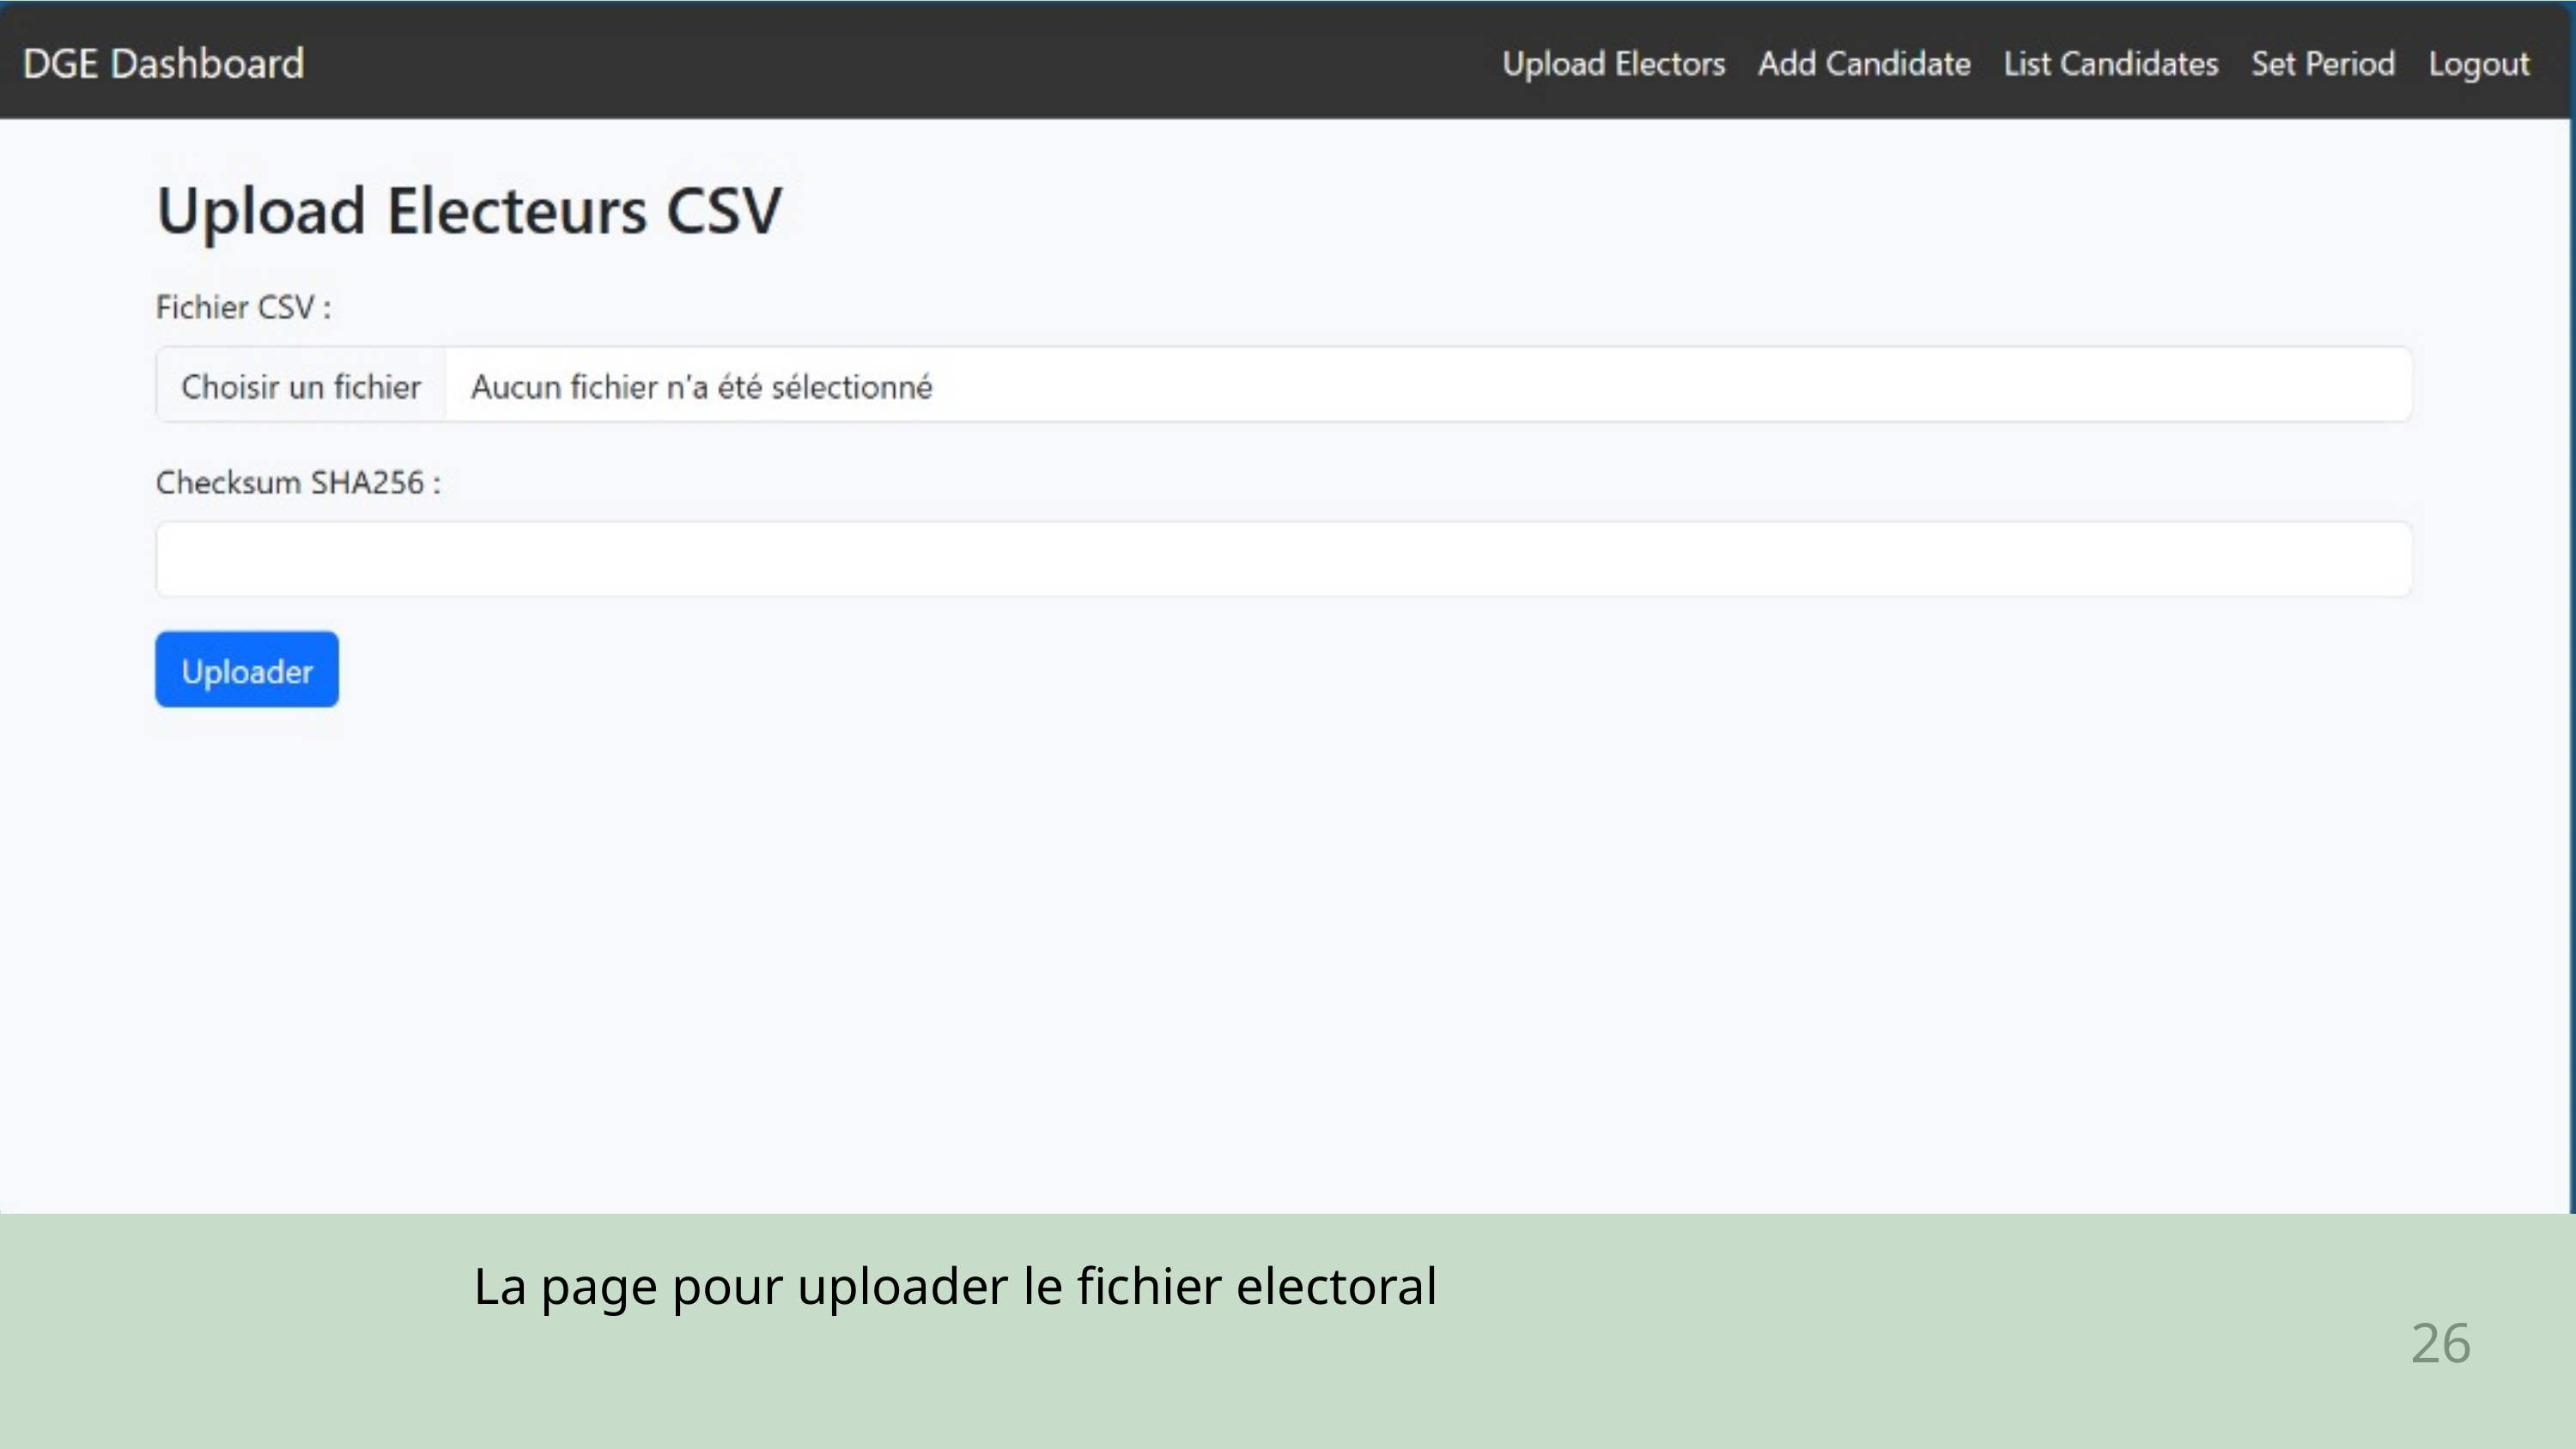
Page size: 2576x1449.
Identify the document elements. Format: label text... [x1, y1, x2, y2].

text_box [0, 1224, 1390, 1323]
text_box 26 [2410, 1295, 2473, 1373]
text_box La page pour uploader le fichier electoral [447, 1247, 1789, 1398]
picture [0, 0, 2576, 1215]
